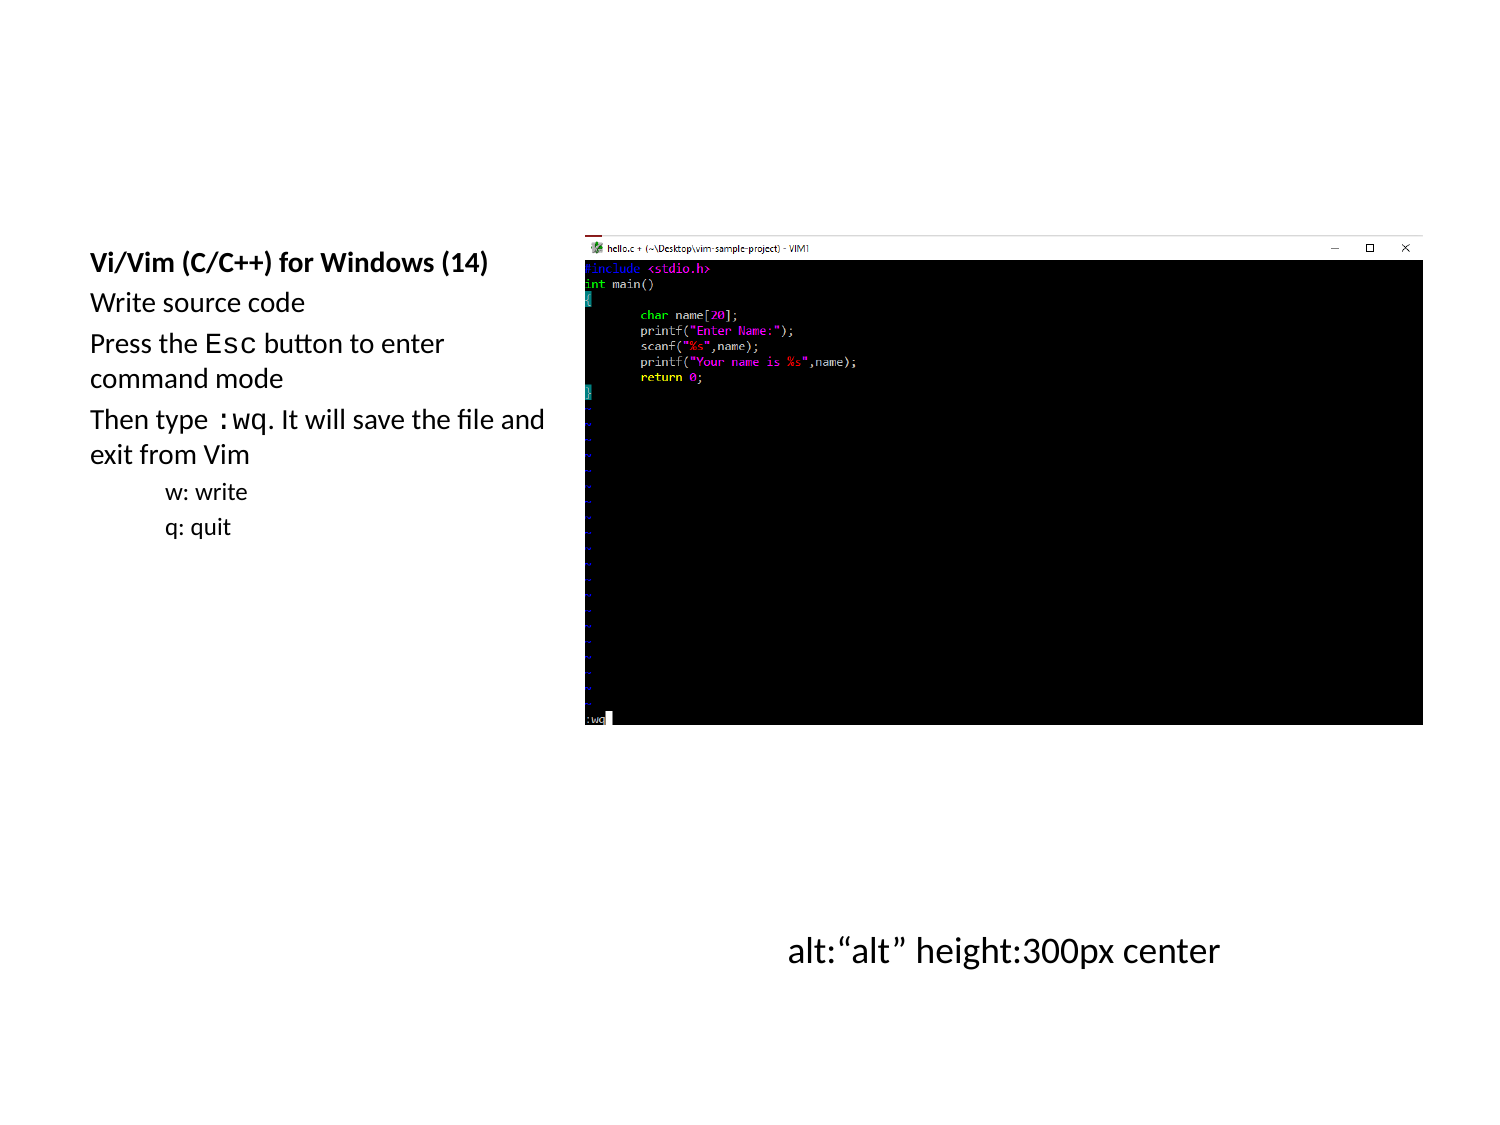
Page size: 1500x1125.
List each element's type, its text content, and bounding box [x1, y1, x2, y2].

list Vi/Vim (C/C++) for Windows (14) Write source code Press the Esc button to enter command mode Then type :wq. It will save the file and exit from Vim w: write q: quit [75, 235, 569, 1005]
text_box alt:“alt” height:300px center [585, 918, 1423, 1003]
picture [585, 235, 1424, 726]
